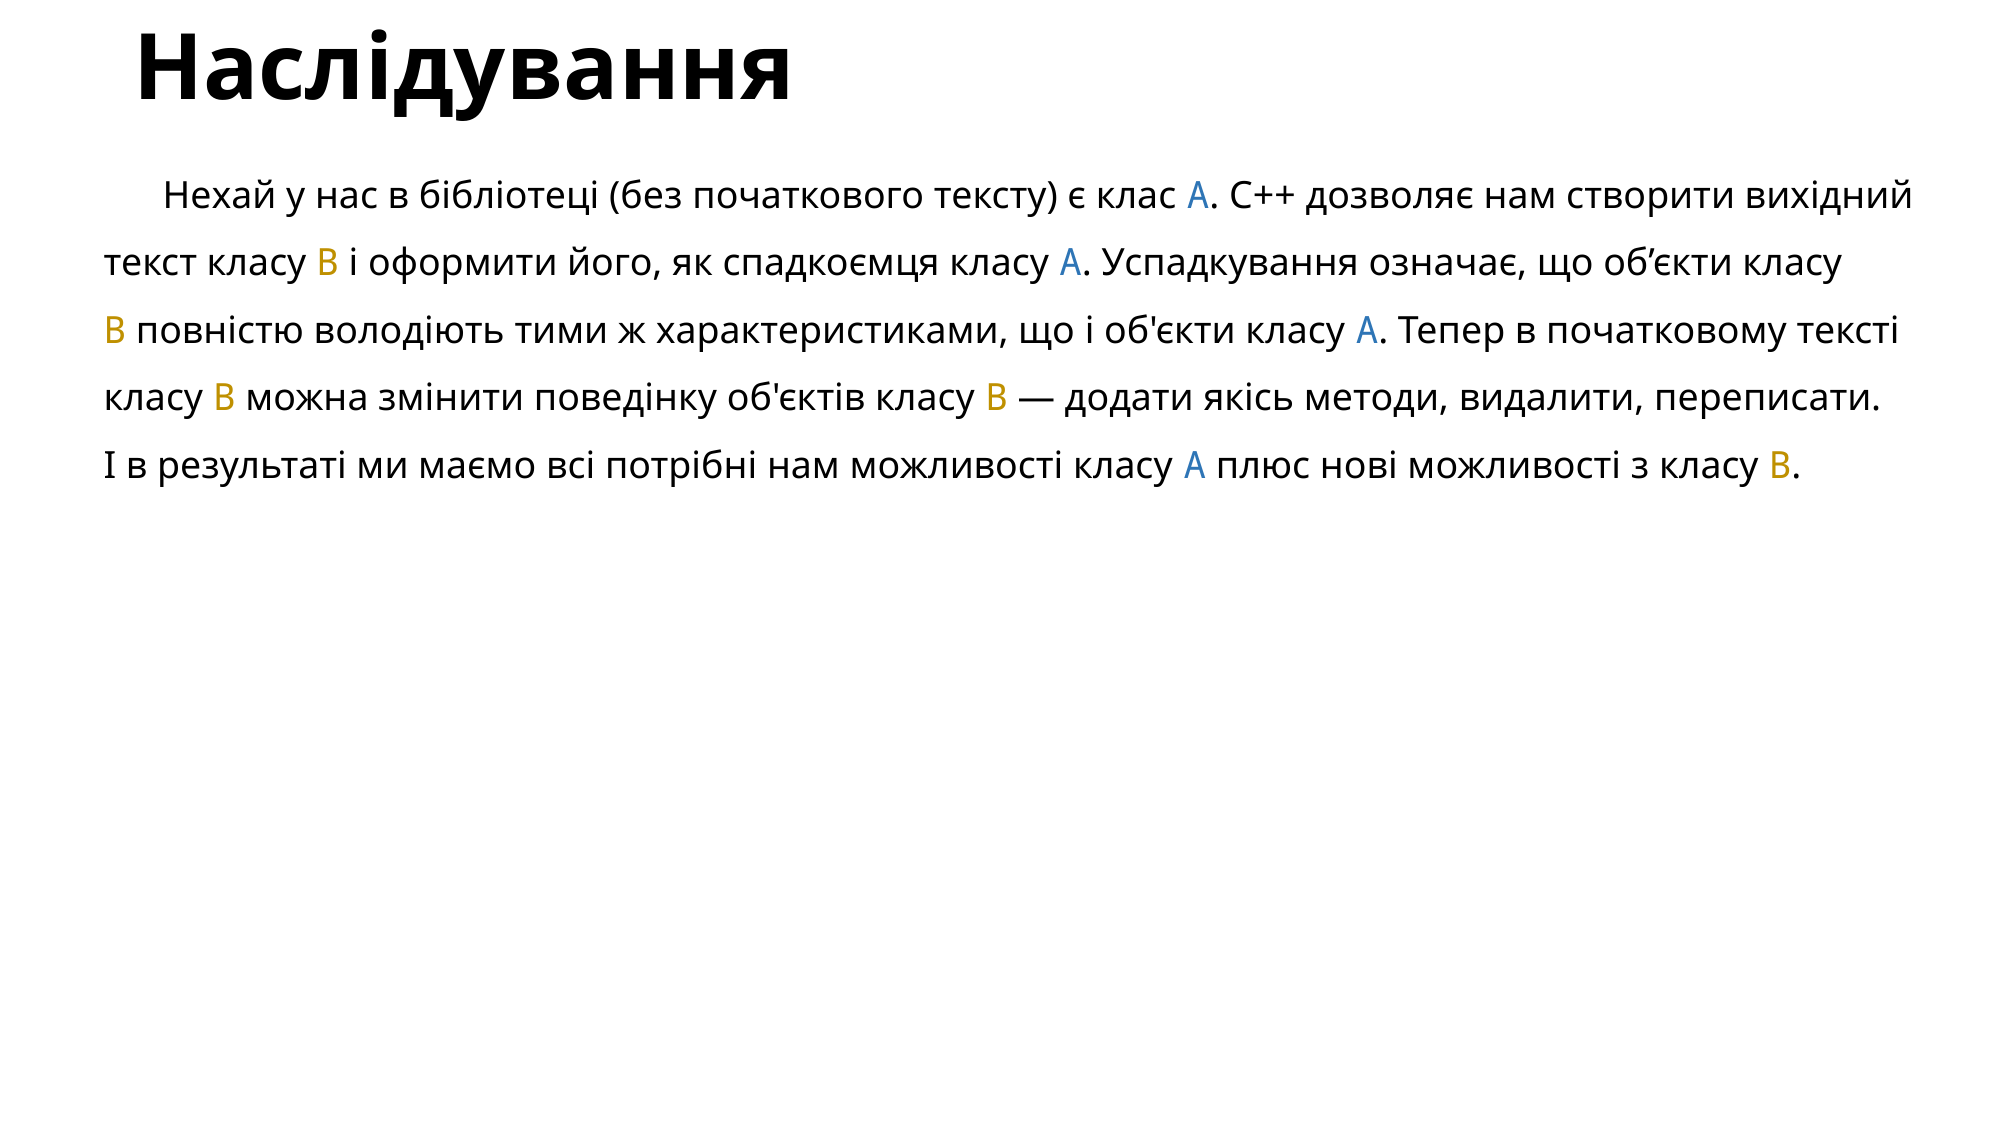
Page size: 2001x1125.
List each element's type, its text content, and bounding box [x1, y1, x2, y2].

title Наслідування [0, 0, 2000, 140]
list Нехай у нас в бібліотеці (без початкового тексту) є клас А. С++ дозволяє нам створити вихідний текст класу В і оформити його, як спадкоємця класу А. Успадкування означає, що об’єкти класу В повністю володіють тими ж характеристиками, що і об'єкти класу А. Тепер в початковому тексті класу В можна змінити поведінку об'єктів класу В — додати якісь методи, видалити, переписати. І в результаті ми маємо всі потрібні нам можливості класу А плюс нові можливості з класу B. [0, 140, 2000, 1125]
